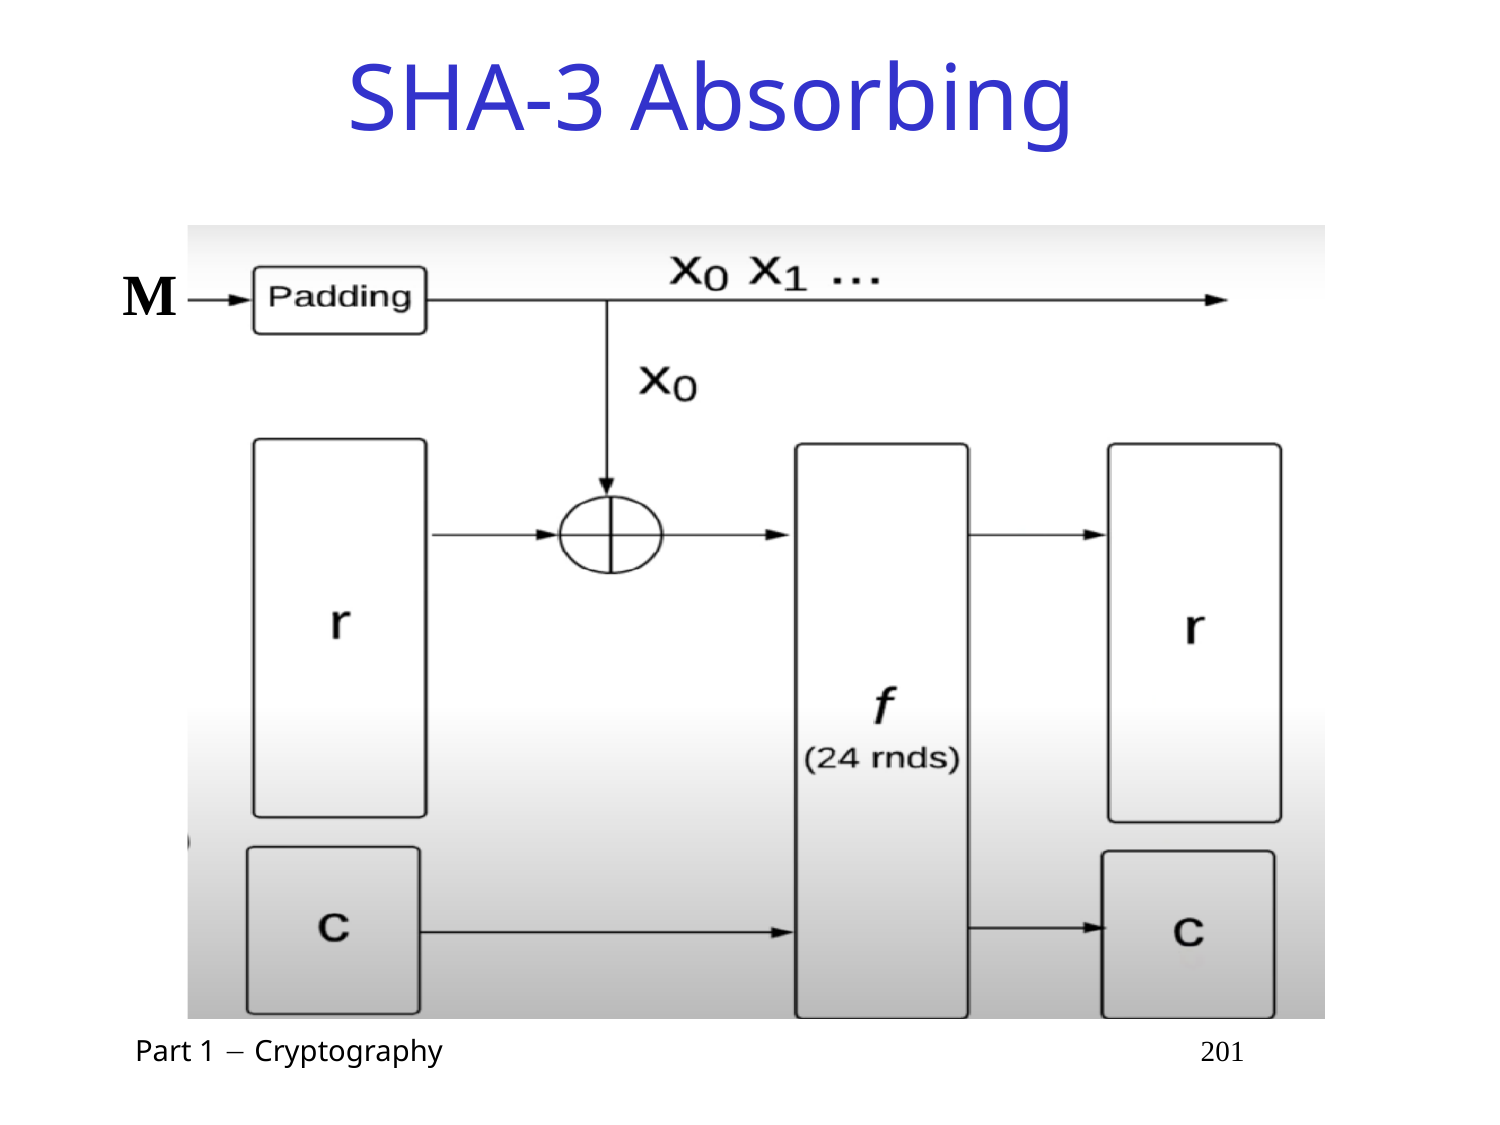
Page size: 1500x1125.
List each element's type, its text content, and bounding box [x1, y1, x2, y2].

picture [187, 224, 1326, 1019]
text_box SHA-3 Absorbing [74, 31, 1350, 219]
footer Part 1  Cryptography 201 [112, 1024, 1401, 1101]
text_box M [99, 249, 182, 335]
